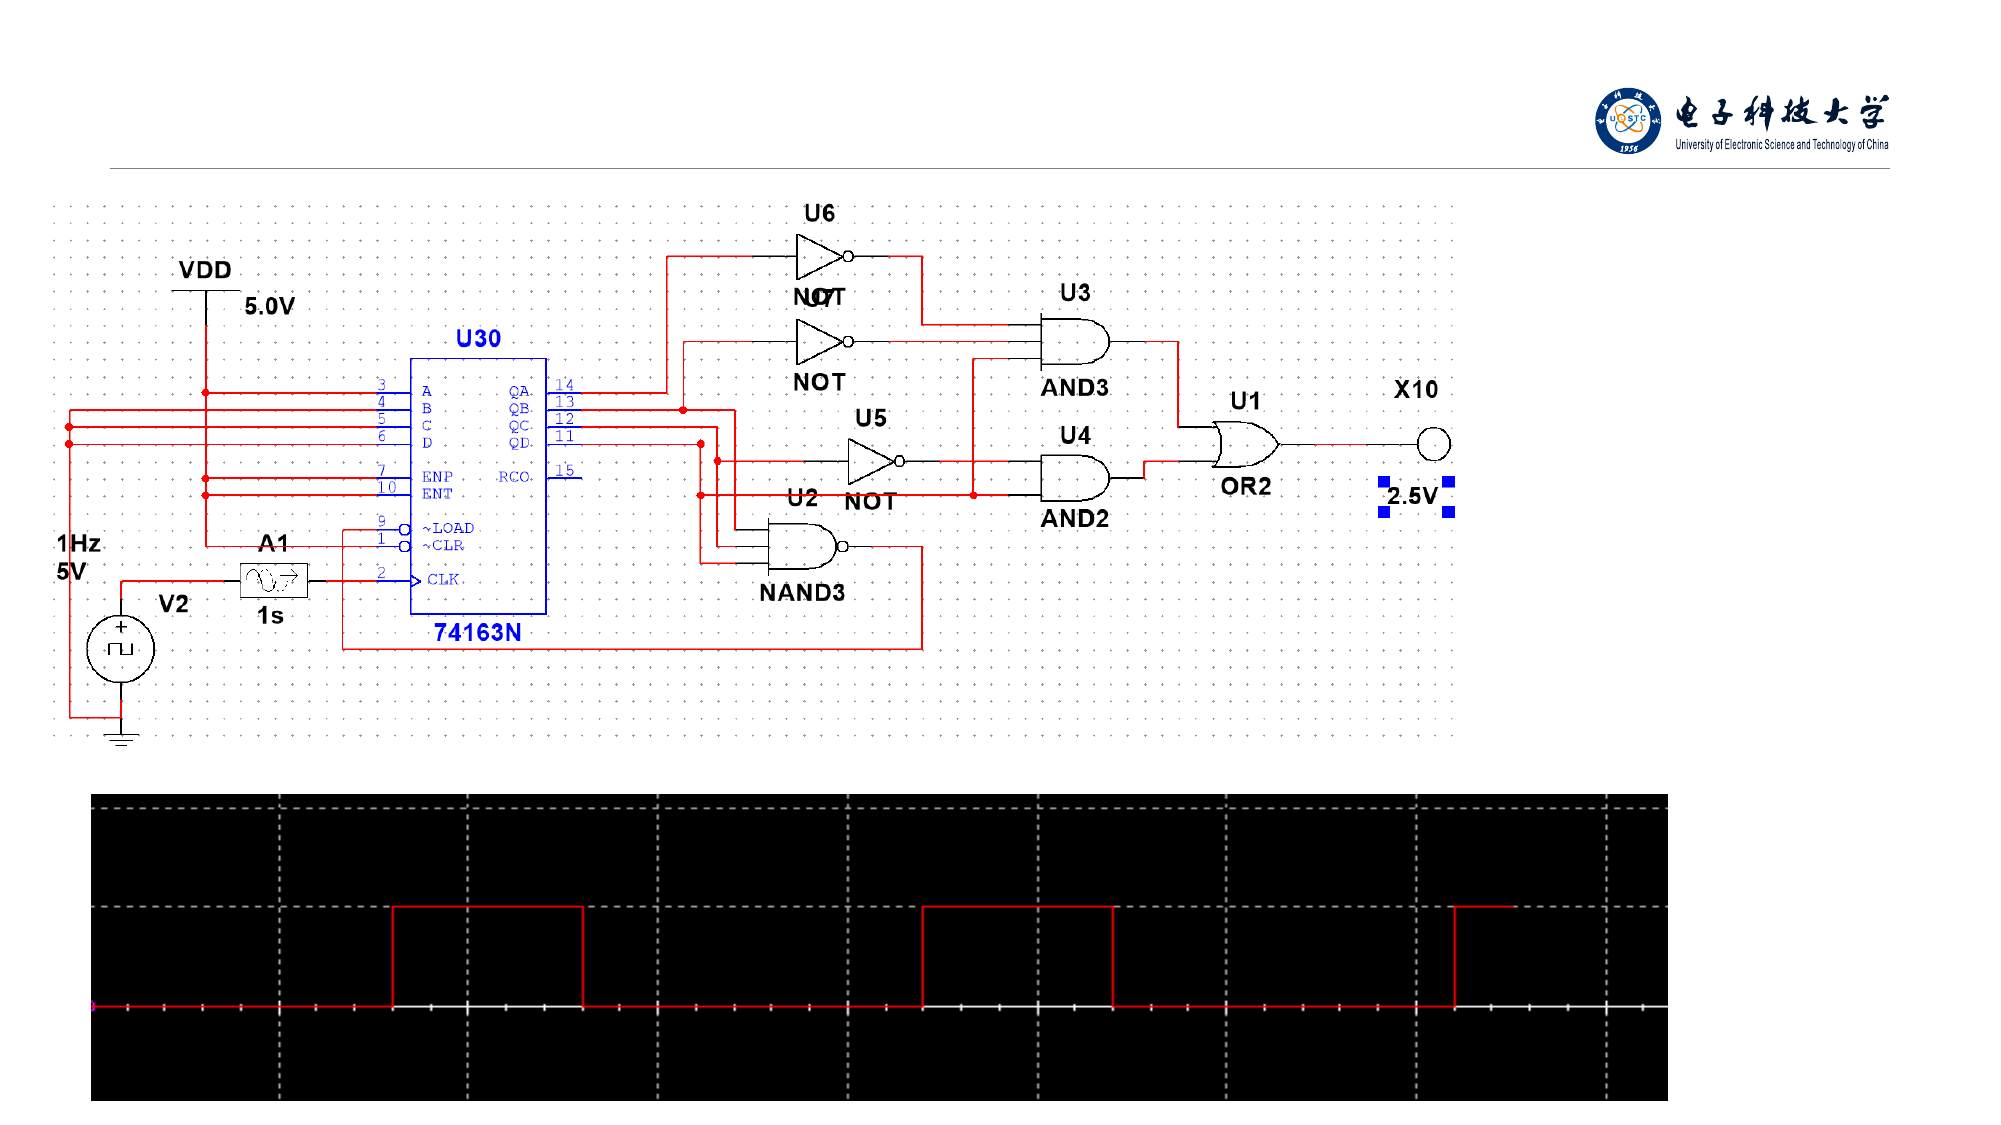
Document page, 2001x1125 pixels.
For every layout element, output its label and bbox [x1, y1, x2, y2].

picture [49, 195, 1457, 751]
picture [91, 794, 1668, 1101]
